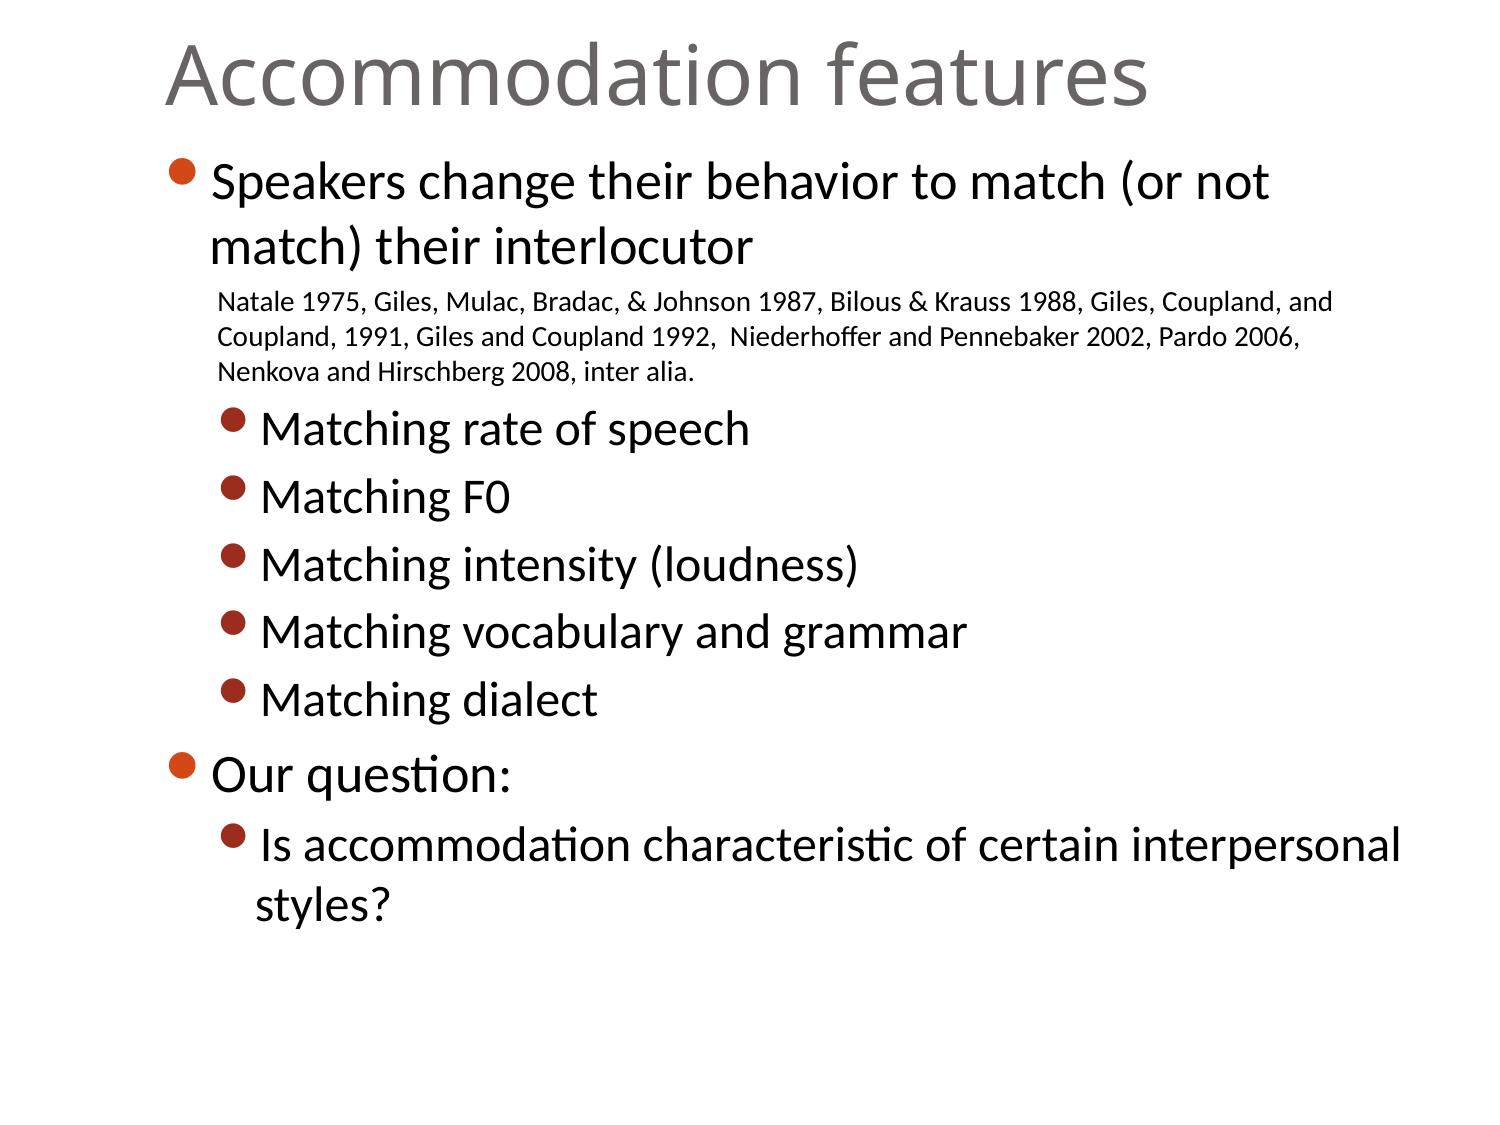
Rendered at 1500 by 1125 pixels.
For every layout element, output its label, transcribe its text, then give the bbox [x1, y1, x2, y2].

list Speakers change their behavior to match (or not match) their interlocutor Natale 1975, Giles, Mulac, Bradac, & Johnson 1987, Bilous & Krauss 1988, Giles, Coupland, and Coupland, 1991, Giles and Coupland 1992, Niederhoffer and Pennebaker 2002, Pardo 2006, Nenkova and Hirschberg 2008, inter alia. Matching rate of speech Matching F0 Matching intensity (loudness) Matching vocabulary and grammar Matching dialect Our question: Is accommodation characteristic of certain interpersonal styles? [149, 137, 1426, 888]
title Accommodation features [149, 44, 1426, 137]
